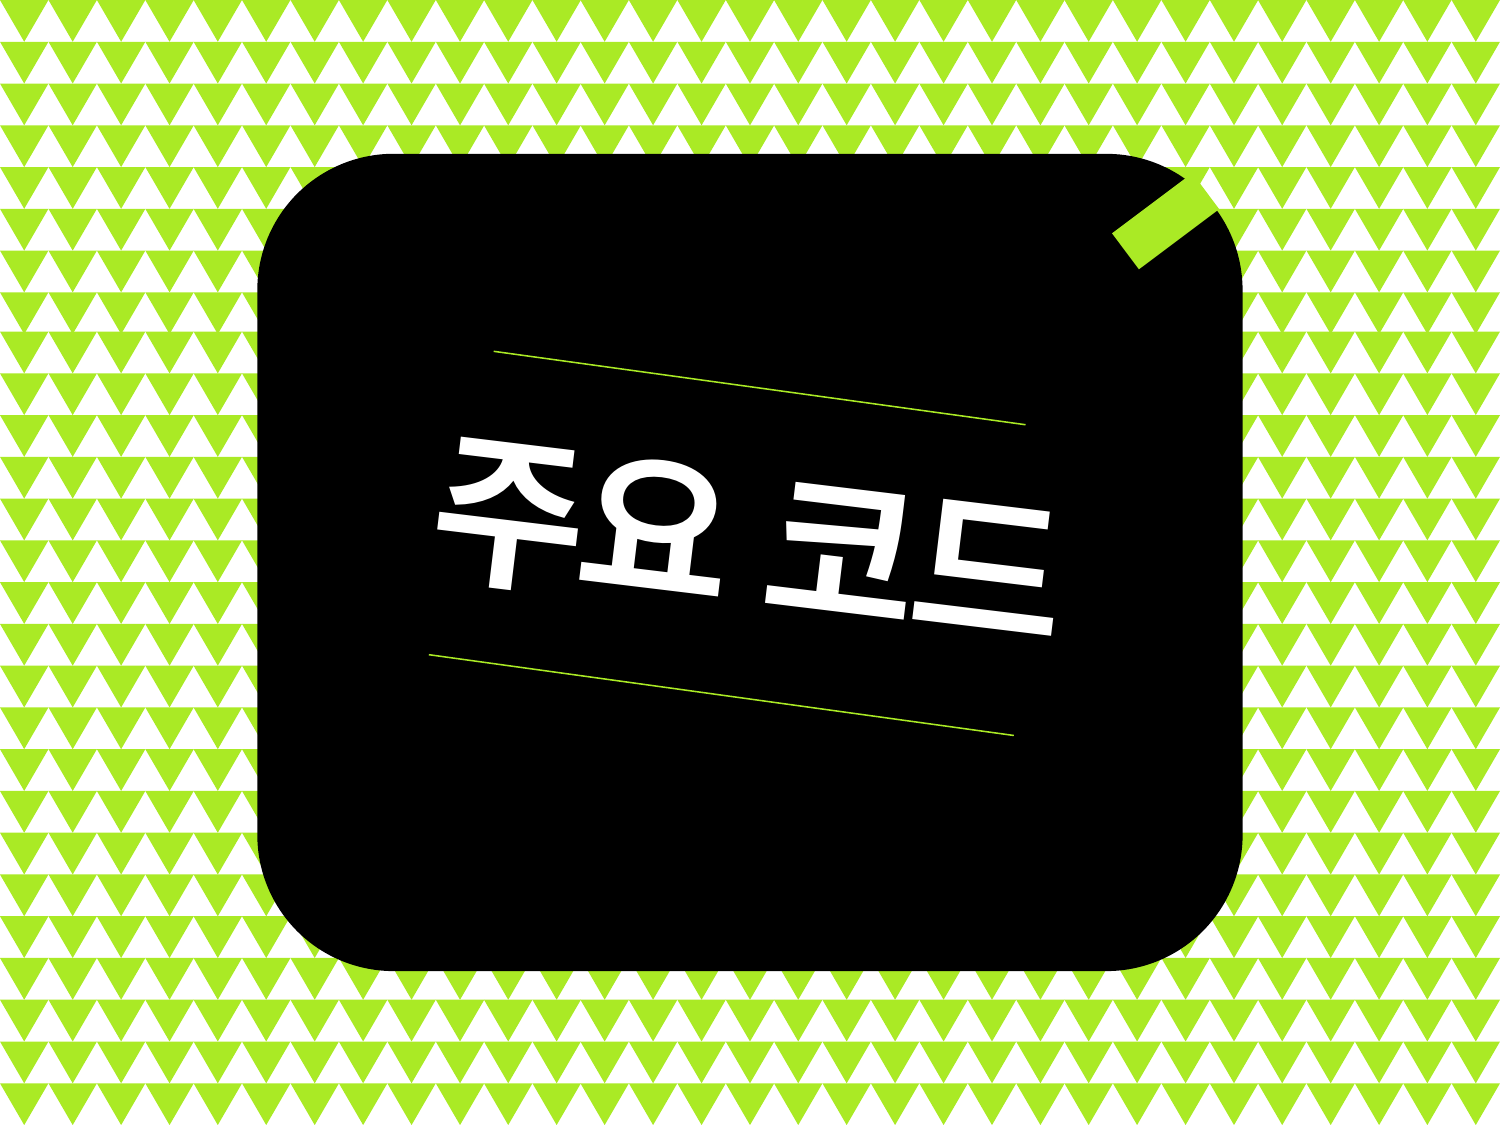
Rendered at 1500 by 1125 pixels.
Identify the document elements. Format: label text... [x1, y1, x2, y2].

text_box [493, 350, 1026, 425]
text_box 주요 코드 [406, 390, 1094, 685]
text_box [255, 151, 1245, 974]
text_box [1109, 171, 1222, 272]
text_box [428, 654, 1015, 736]
